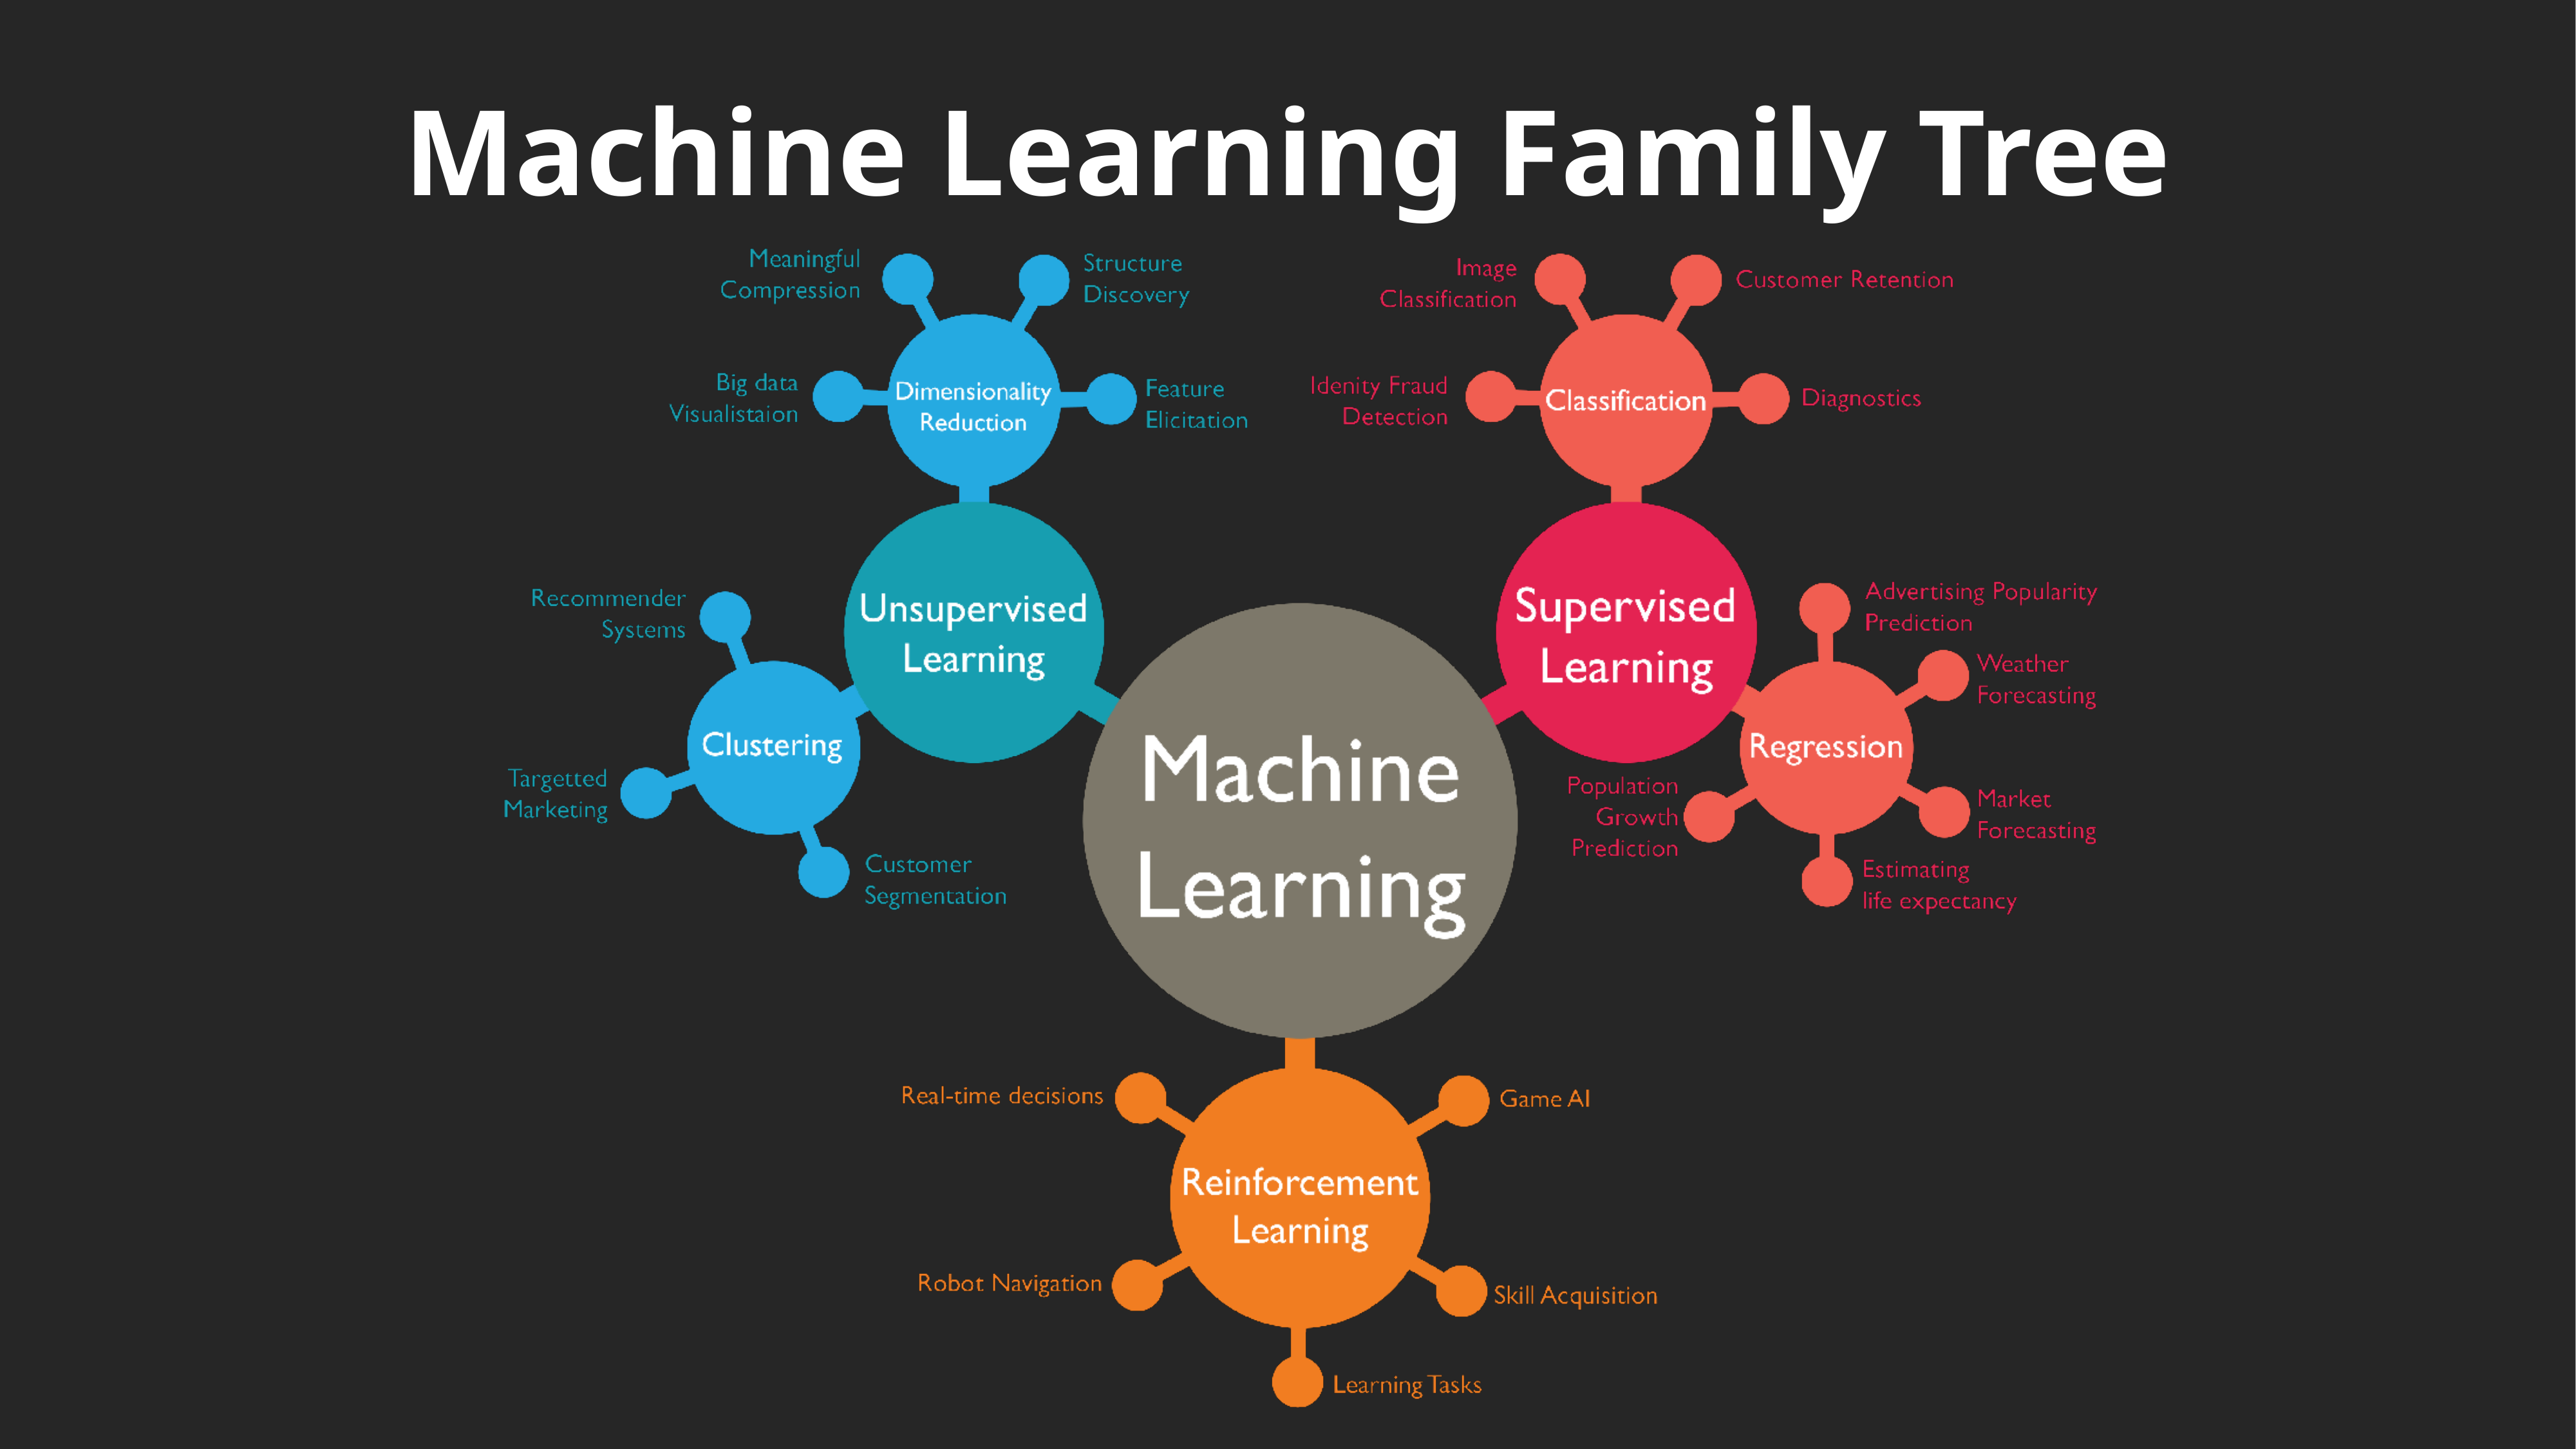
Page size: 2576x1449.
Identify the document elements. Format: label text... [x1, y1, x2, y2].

title Machine Learning Family Tree [129, 72, 2447, 314]
picture [482, 238, 2121, 1411]
